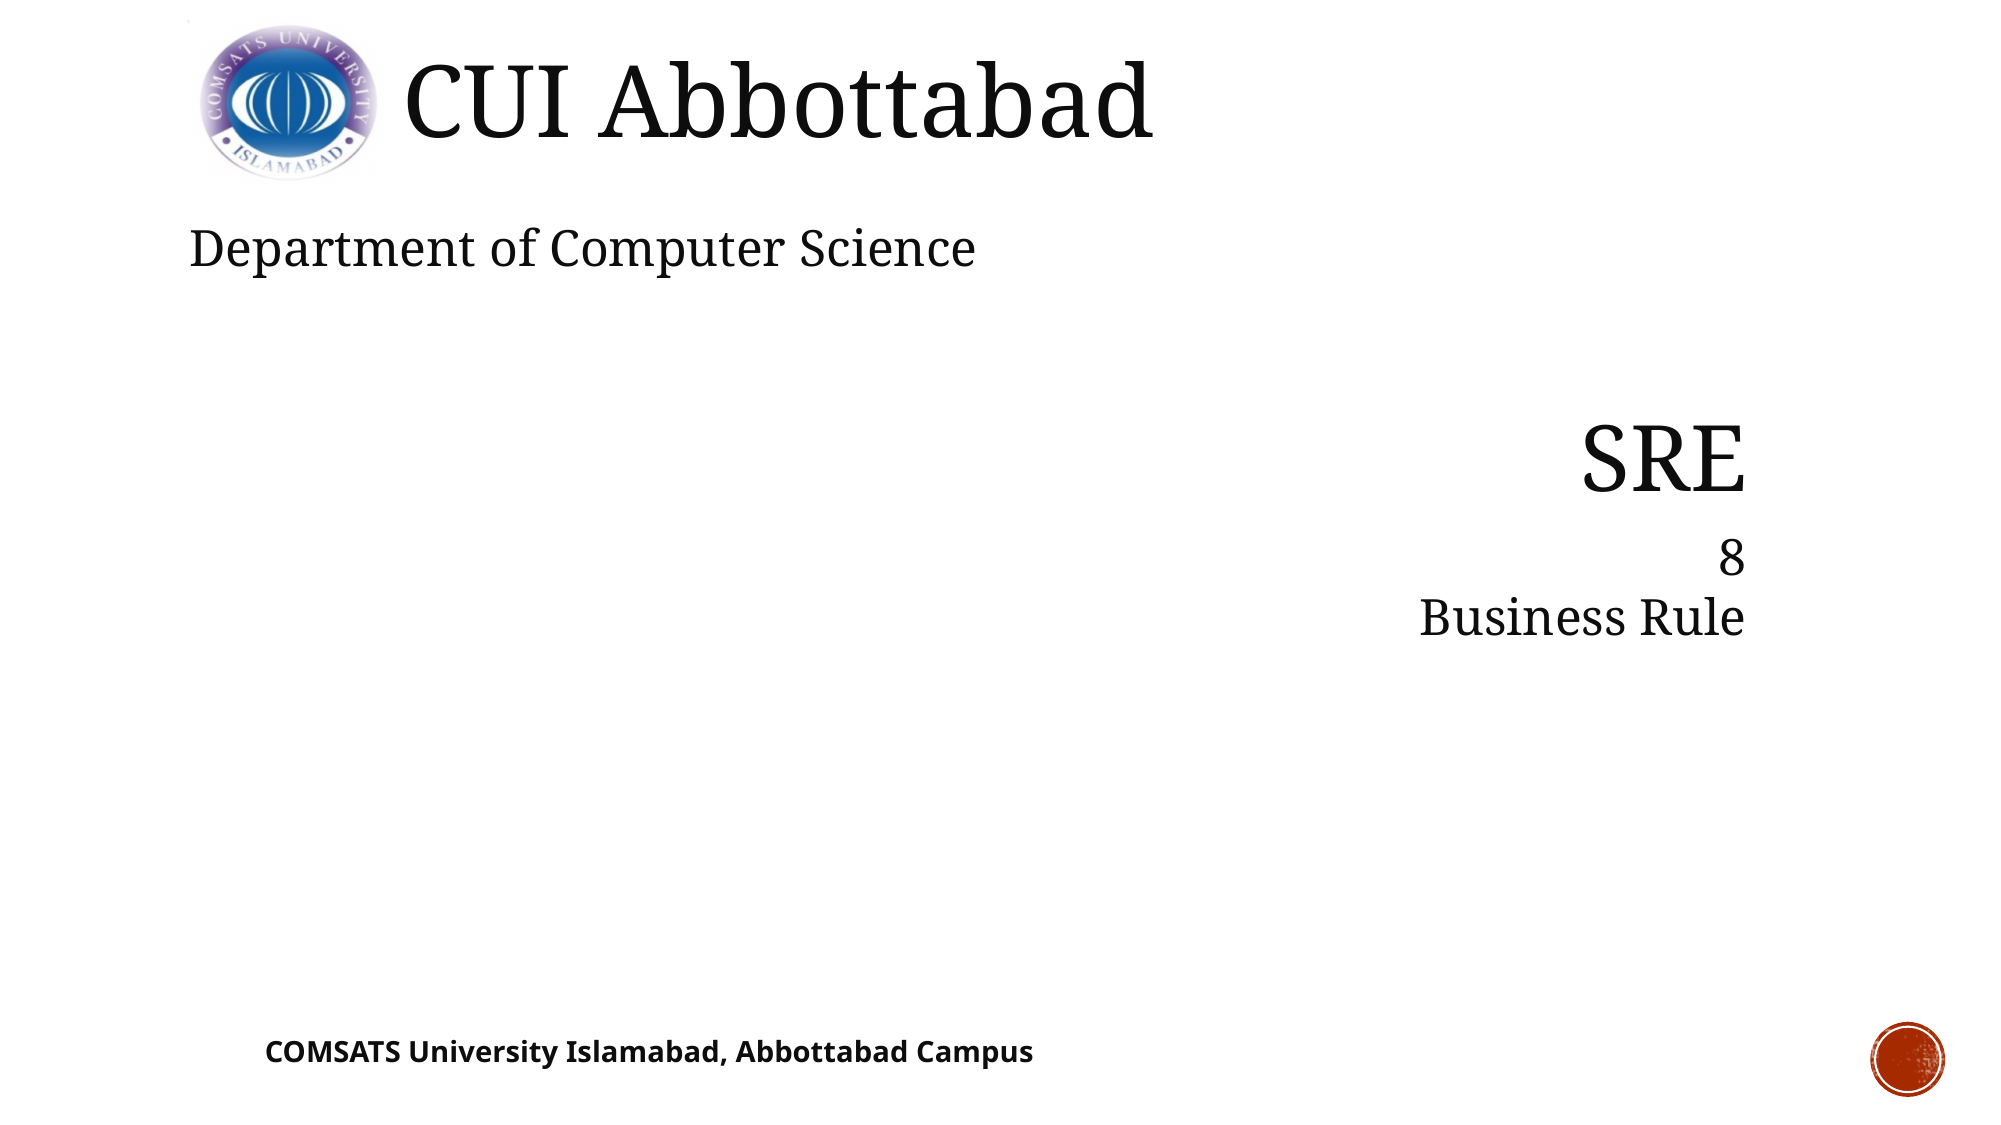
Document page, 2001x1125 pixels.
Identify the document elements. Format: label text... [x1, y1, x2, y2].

text_box SRE [768, 403, 1763, 517]
footer COMSATS University Islamabad, Abbottabad Campus [249, 1020, 1288, 1081]
text_box CUI Abbottabad [389, 12, 1563, 165]
picture [189, 14, 387, 188]
text_box 8 Business Rule [927, 518, 1762, 654]
text_box Department of Computer Science [174, 209, 1363, 285]
